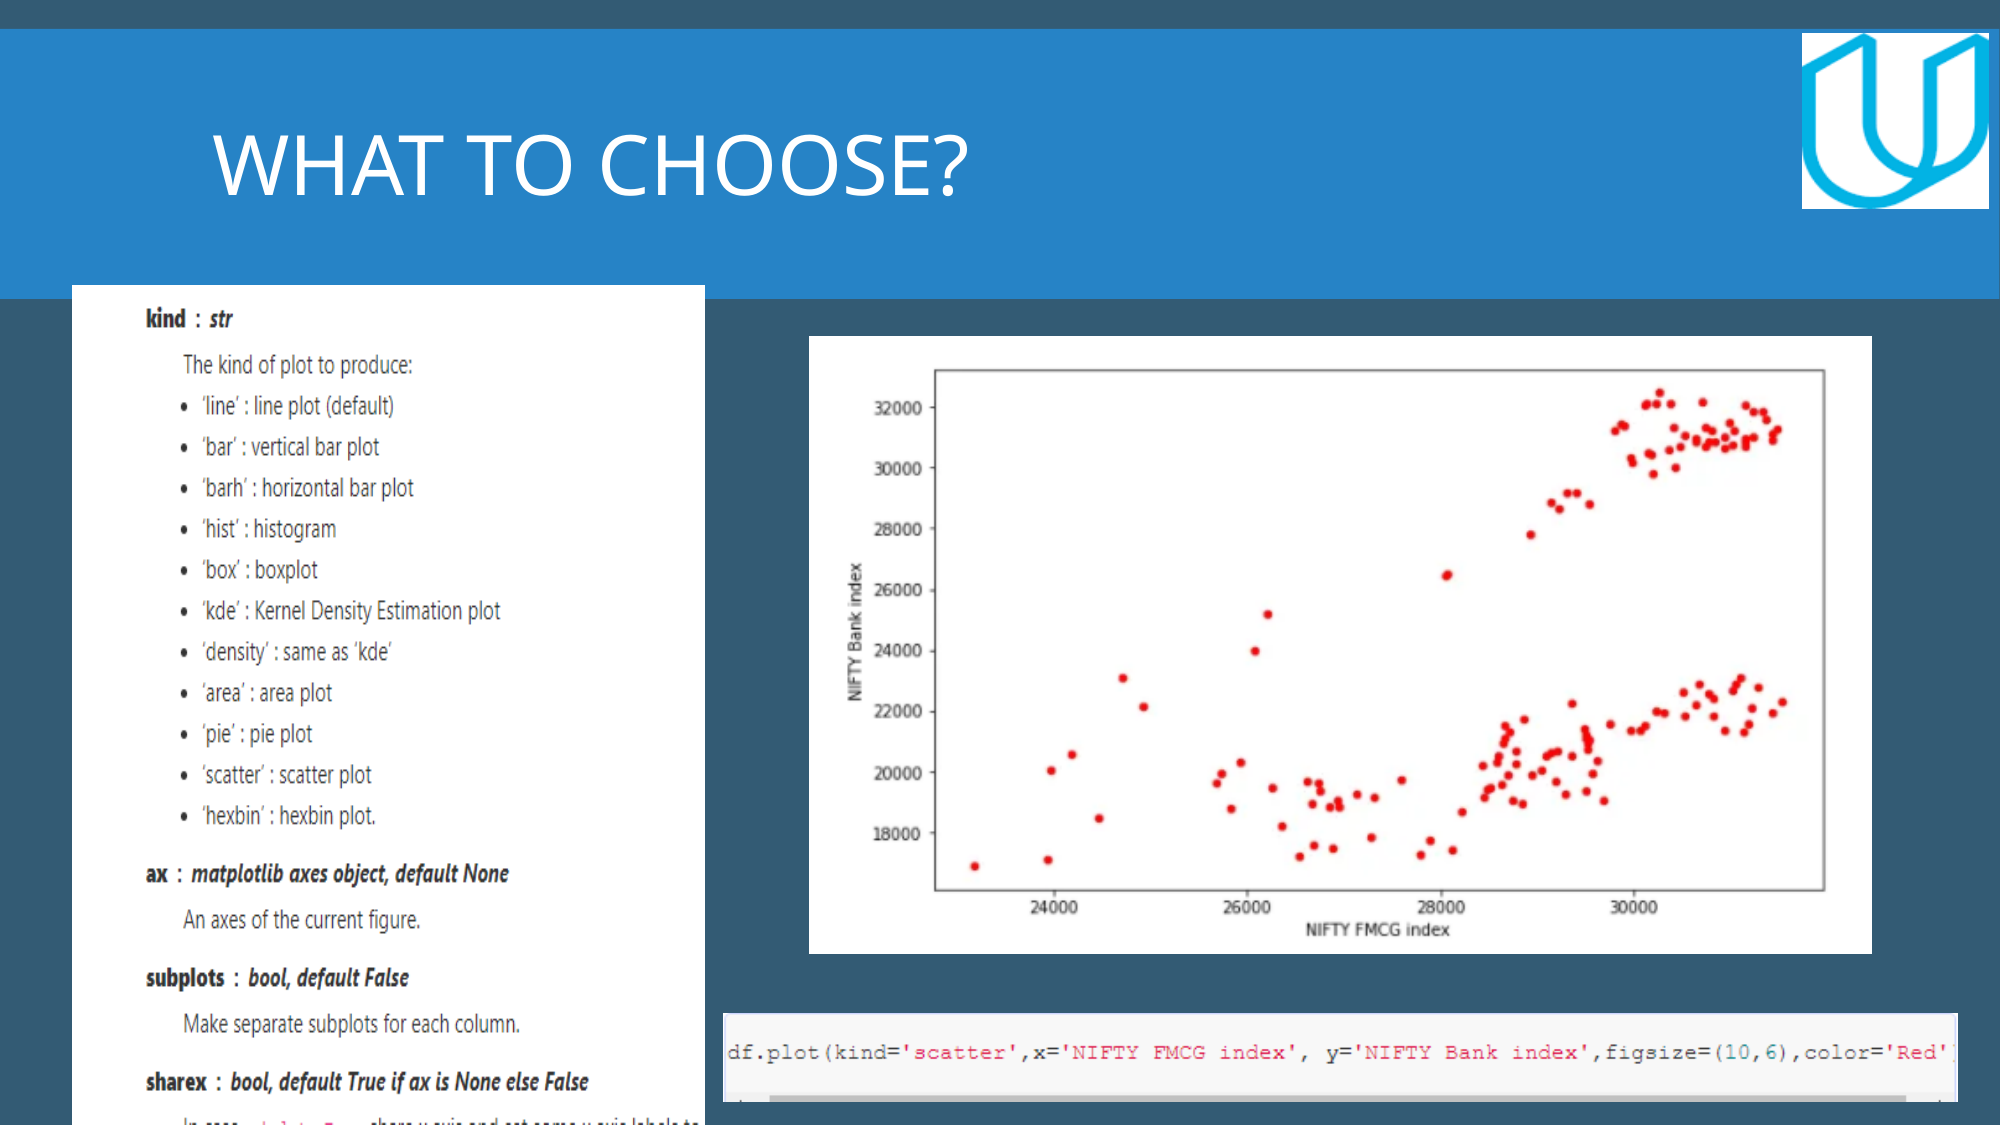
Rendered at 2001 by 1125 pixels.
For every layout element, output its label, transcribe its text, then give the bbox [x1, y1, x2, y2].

picture [722, 1013, 1958, 1102]
title What to choose? [197, 46, 1803, 295]
picture [809, 336, 1872, 954]
picture [1876, 124, 1989, 209]
picture [1816, 47, 1912, 197]
picture [1933, 47, 1974, 167]
picture [71, 285, 705, 1125]
picture [1803, 159, 1866, 209]
picture [1802, 33, 1989, 167]
